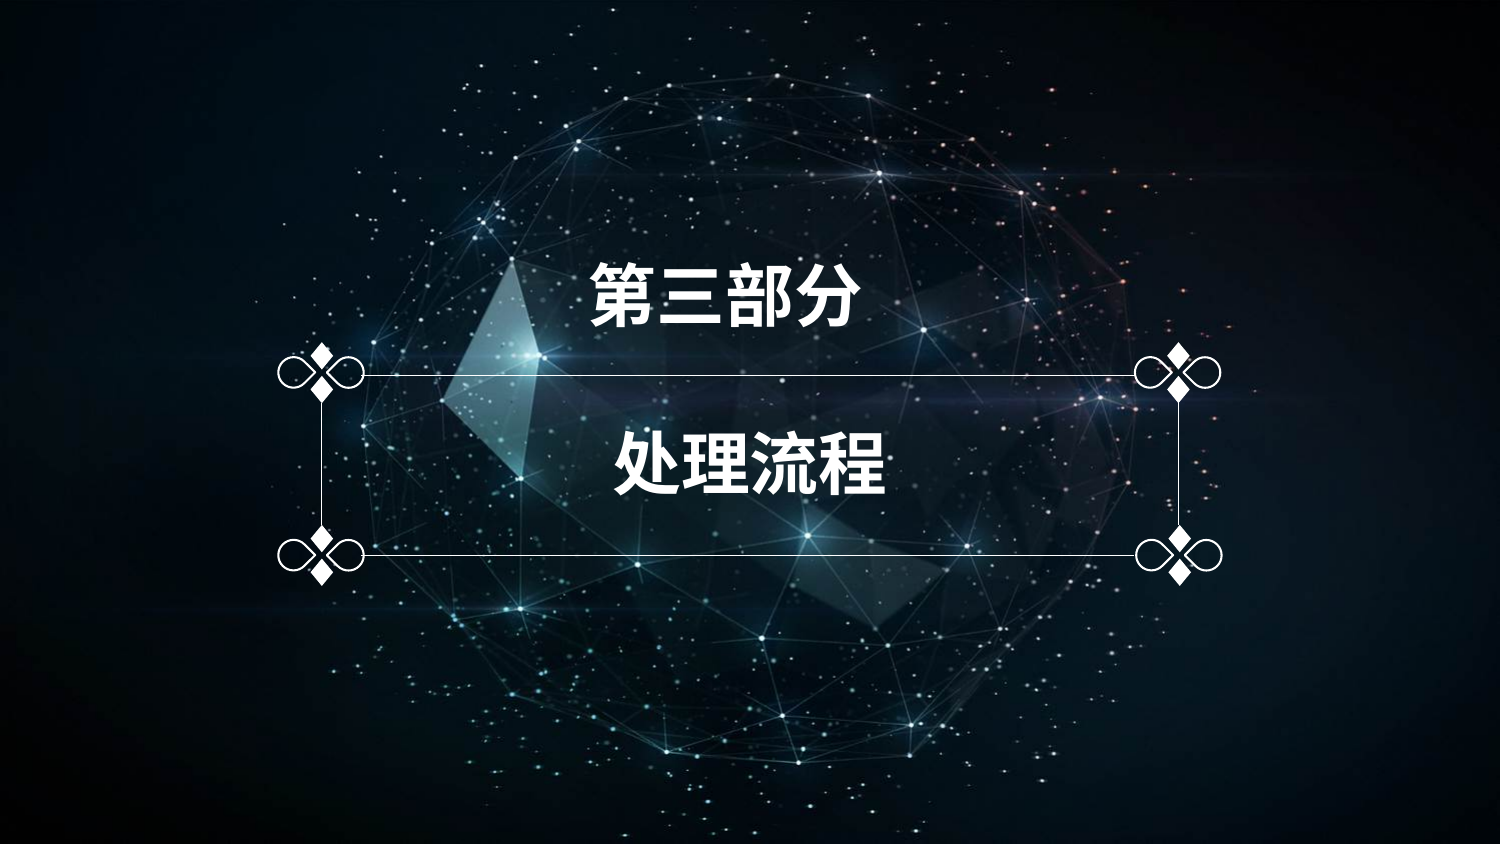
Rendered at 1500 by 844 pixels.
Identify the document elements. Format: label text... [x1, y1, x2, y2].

text_box 第三部分 [573, 245, 913, 340]
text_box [278, 341, 1222, 587]
picture [0, 0, 1500, 844]
